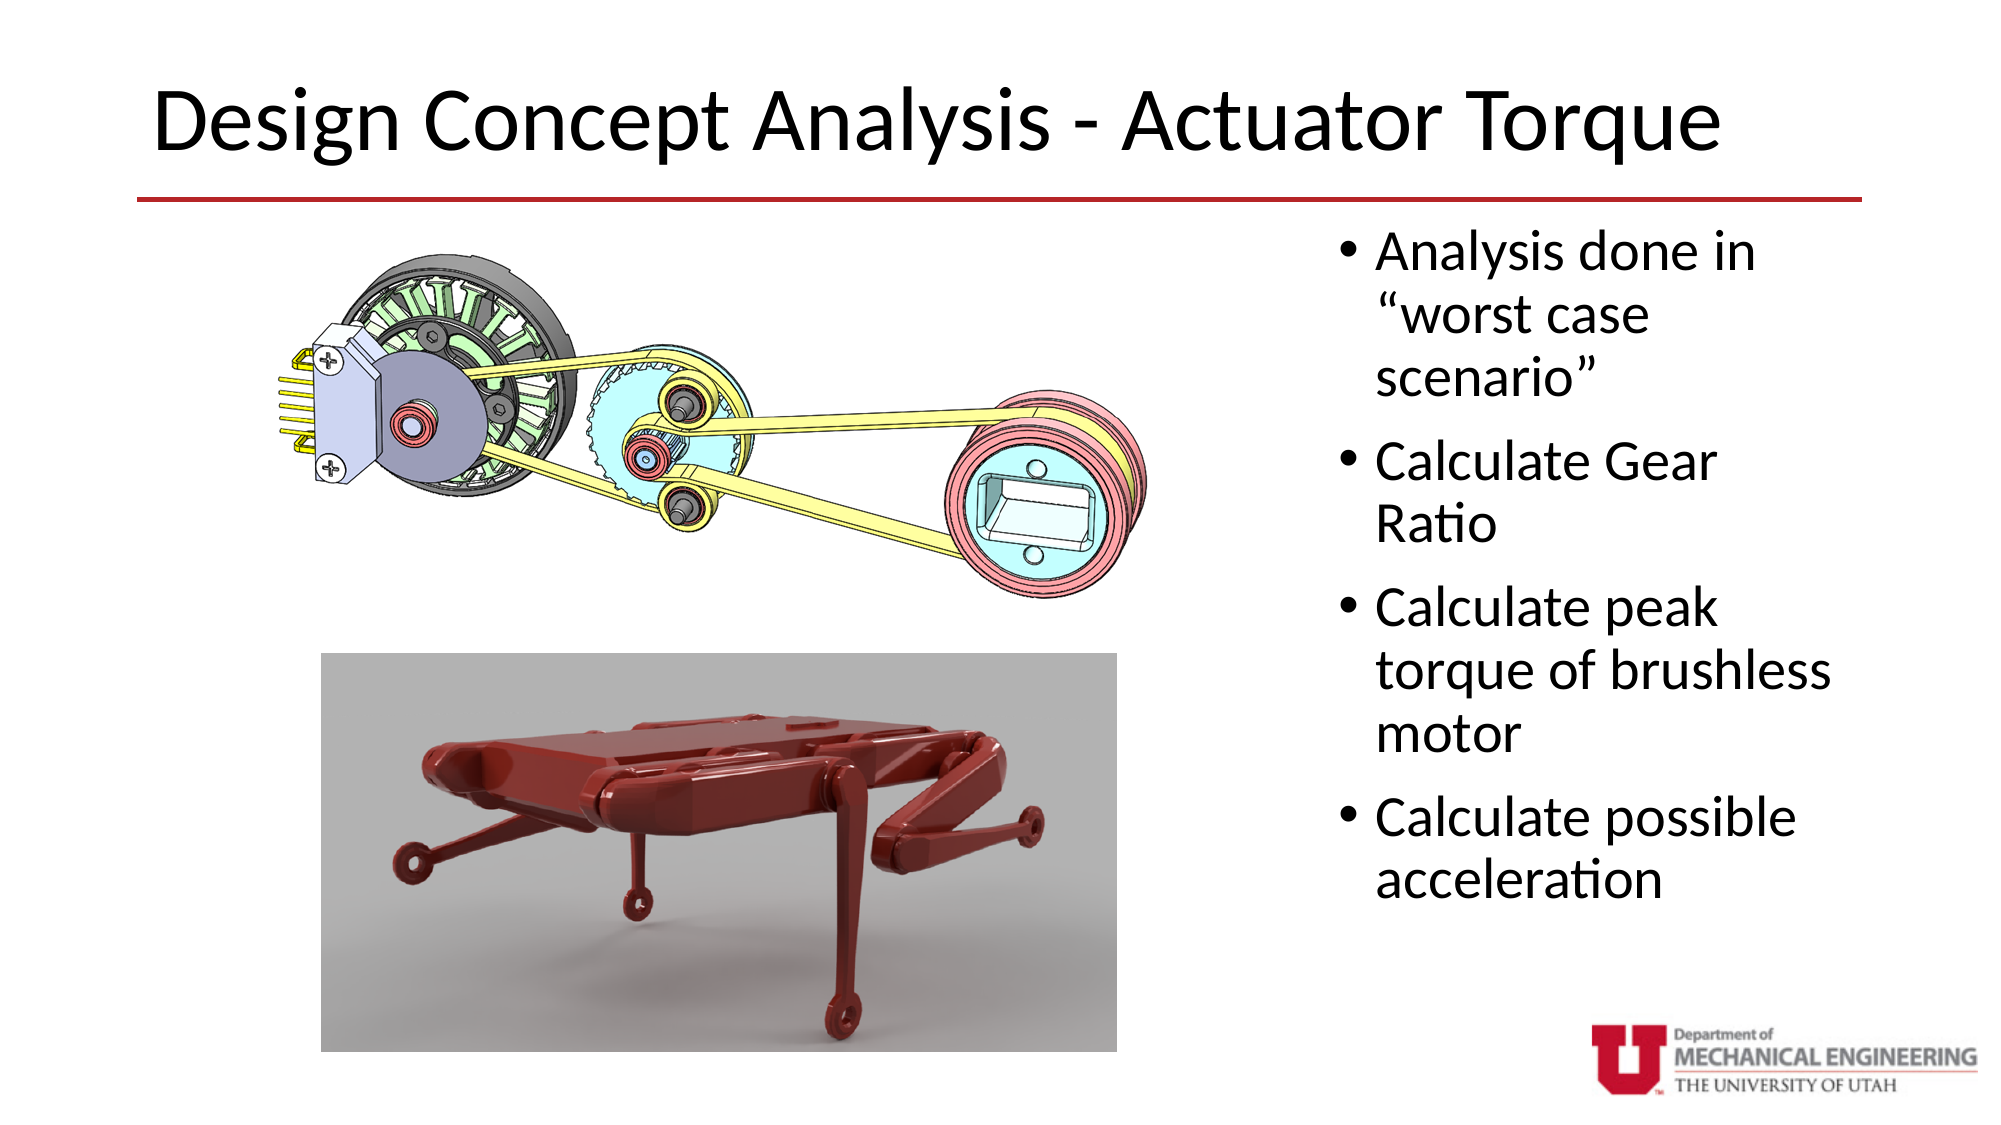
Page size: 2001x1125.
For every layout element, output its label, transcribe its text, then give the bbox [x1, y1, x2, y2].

picture [320, 653, 1117, 1052]
picture [1591, 990, 1978, 1112]
list Analysis done in “worst case scenario” Calculate Gear Ratio Calculate peak torque of brushless motor Calculate possible acceleration [1323, 213, 1863, 986]
title Design Concept Analysis - Actuator Torque [137, 59, 1863, 183]
picture [250, 224, 1187, 611]
